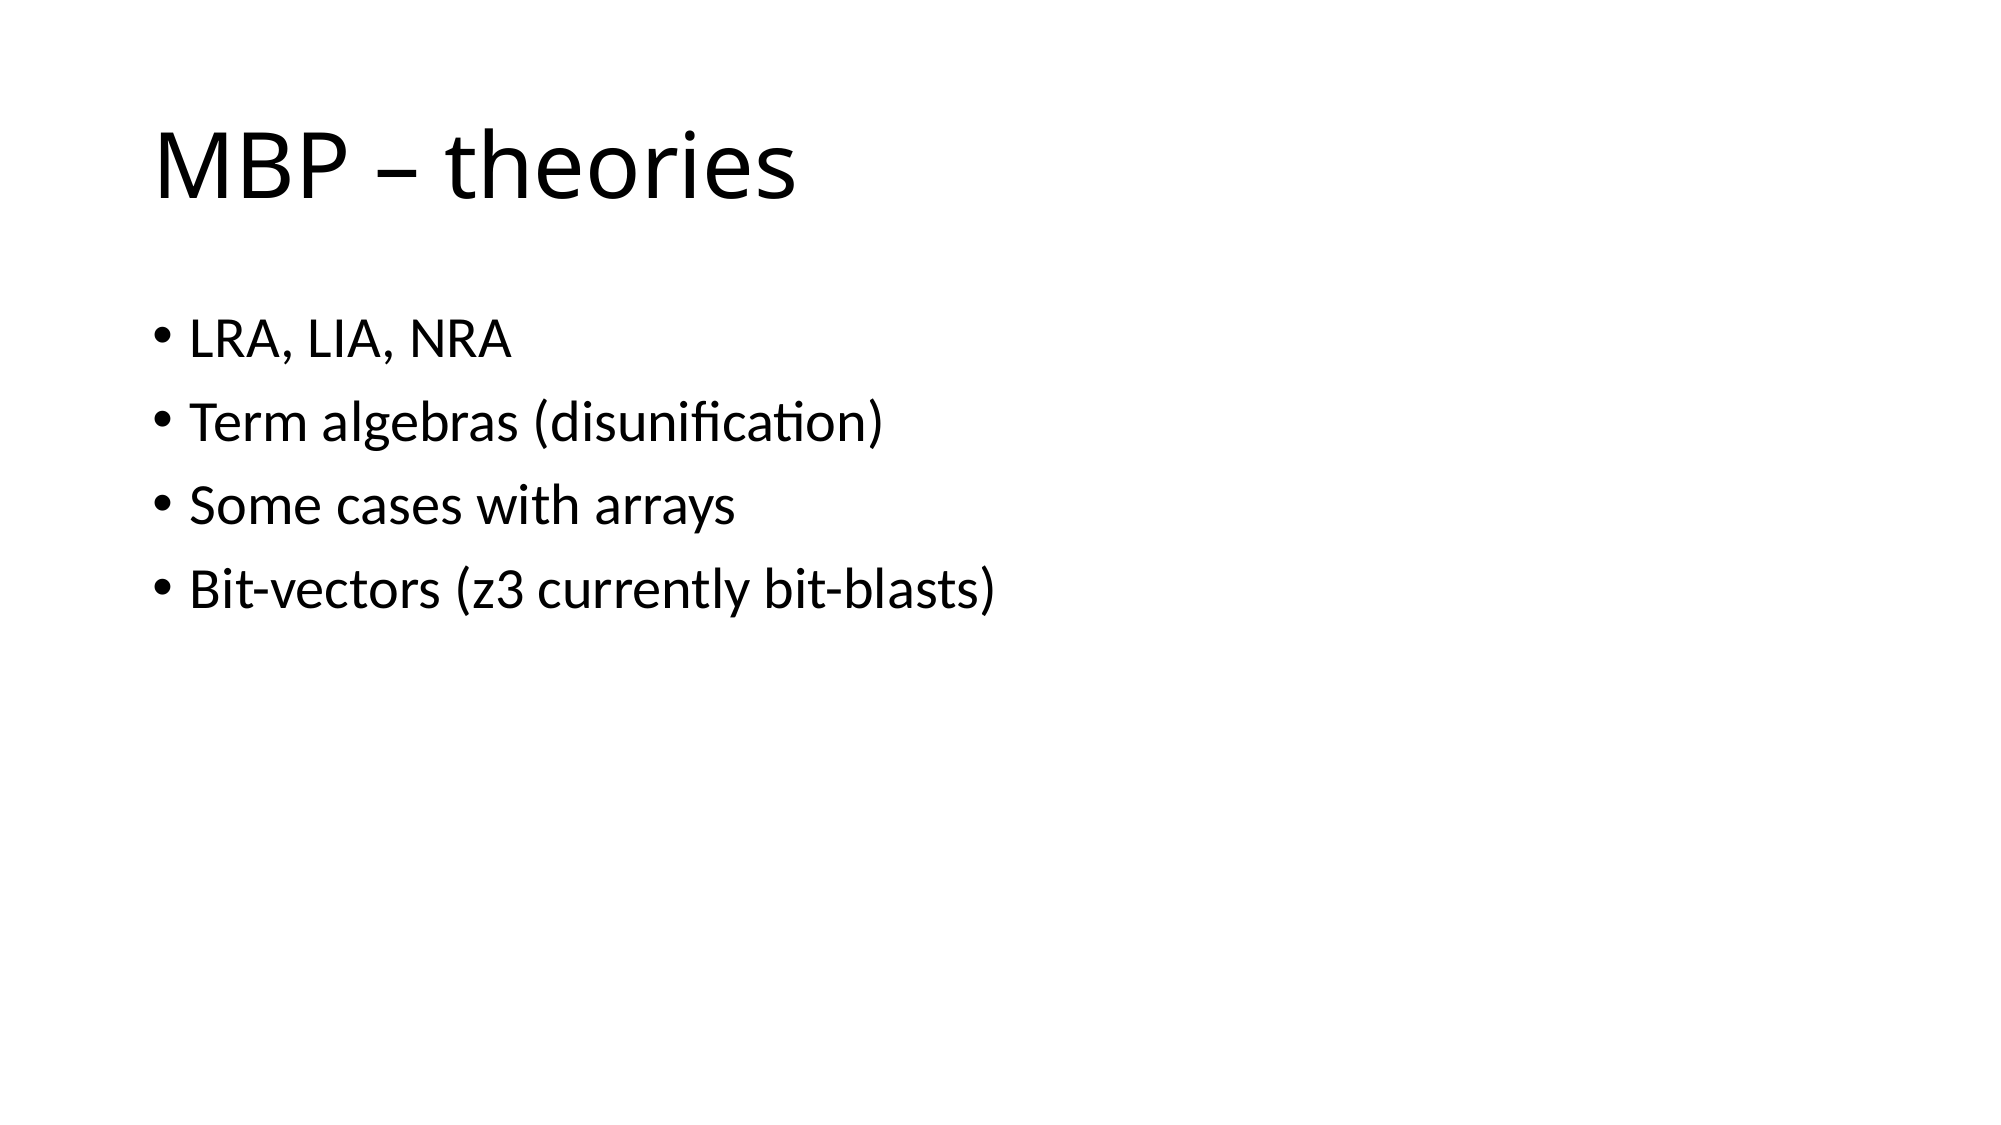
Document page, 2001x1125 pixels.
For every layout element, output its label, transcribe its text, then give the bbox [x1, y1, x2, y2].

title MBP – theories [137, 59, 1863, 278]
list LRA, LIA, NRA Term algebras (disunification) Some cases with arrays Bit-vectors (z3 currently bit-blasts) [137, 299, 1863, 1014]
